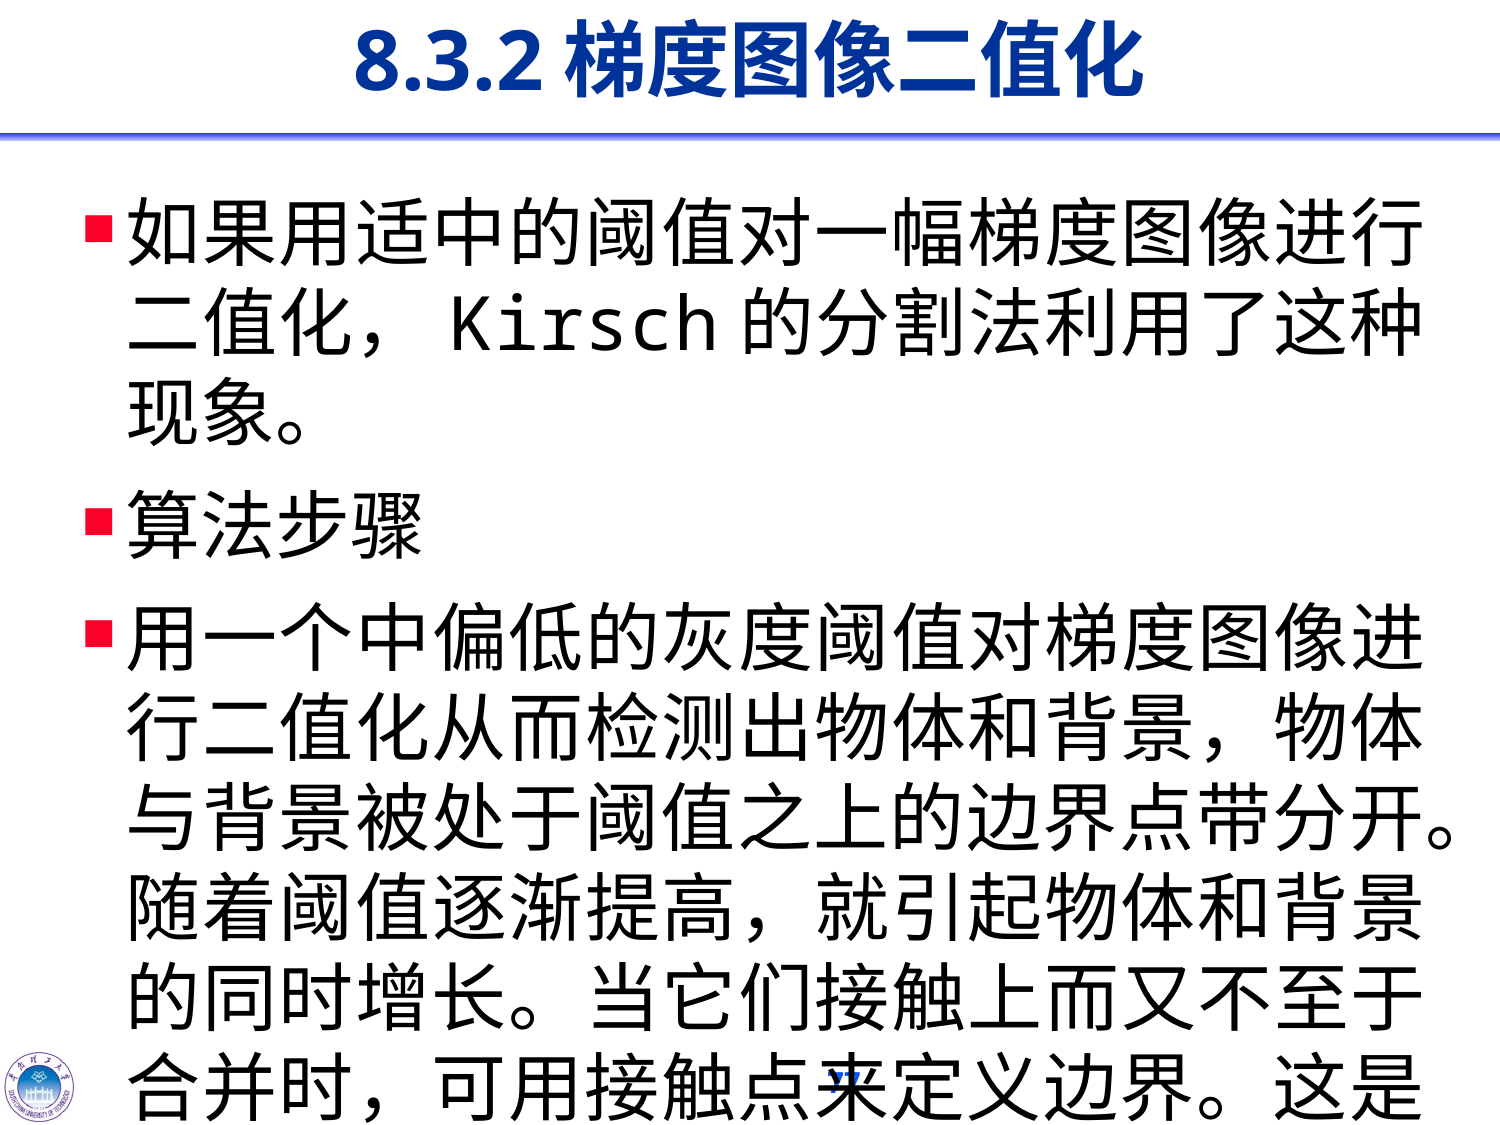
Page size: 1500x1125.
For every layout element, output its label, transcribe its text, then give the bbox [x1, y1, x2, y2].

title 8.3.2梯度图像二值化 [0, 9, 1500, 117]
picture [3, 1051, 75, 1123]
list 如果用适中的阈值对一幅梯度图像进行二值化，Kirsch的分割法利用了这种现象。 算法步骤 用一个中偏低的灰度阈值对梯度图像进行二值化从而检测出物体和背景，物体与背景被处于阈值之上的边界点带分开。随着阈值逐渐提高，就引起物体和背景的同时增长。当它们接触上而又不至于合并时，可用接触点来定义边界。这是分水岭算法在梯度图像中的应用。 [73, 177, 1442, 1053]
